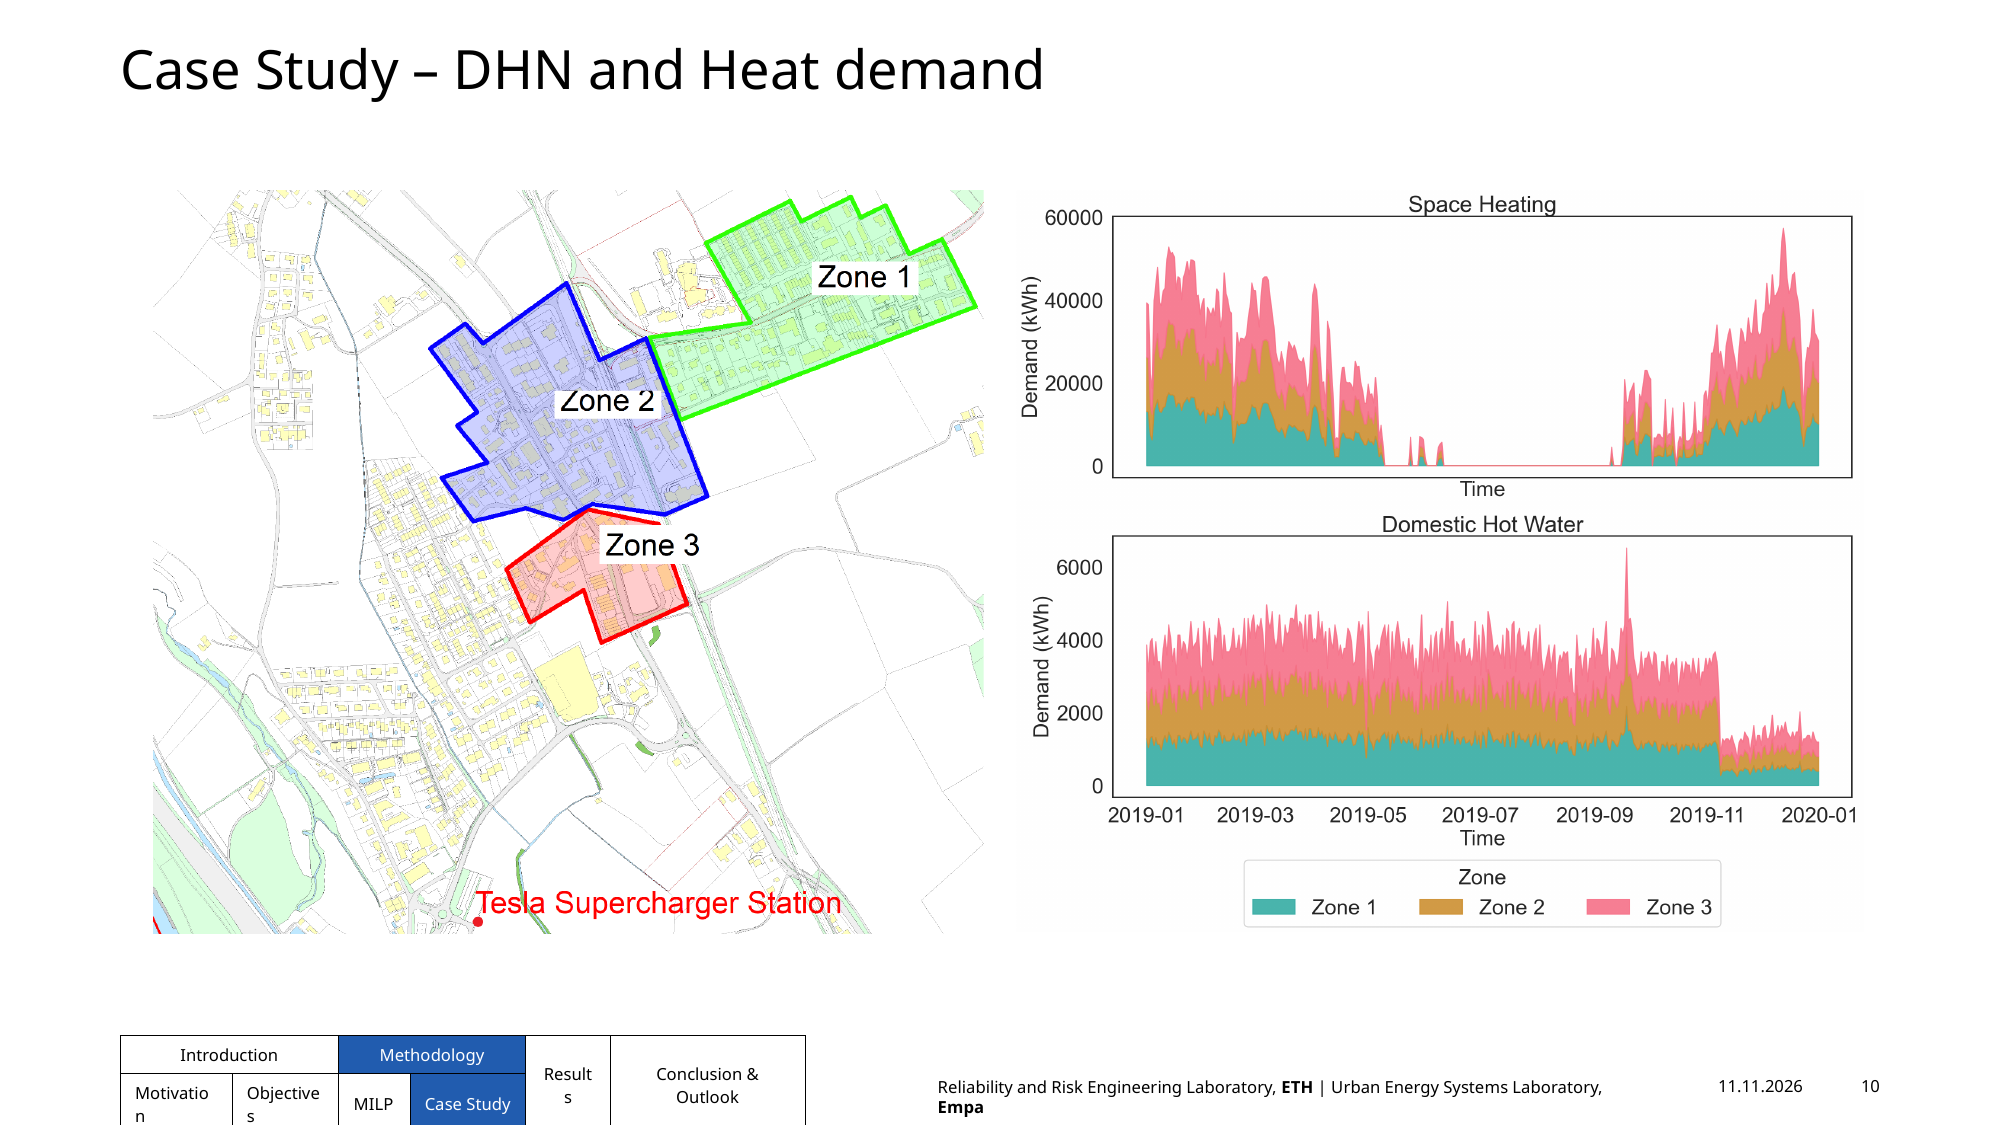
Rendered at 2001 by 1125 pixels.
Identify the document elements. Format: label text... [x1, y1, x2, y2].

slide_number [1718, 1069, 1819, 1106]
footer Reliability and Risk Engineering Laboratory, ETH | Urban Energy Systems Laboratory, Empa [923, 1069, 1624, 1106]
picture [152, 190, 984, 934]
title Case Study – DHN and Heat demand [120, 42, 1880, 191]
slide_number 10 [1827, 1069, 1880, 1106]
picture [1016, 190, 1864, 932]
